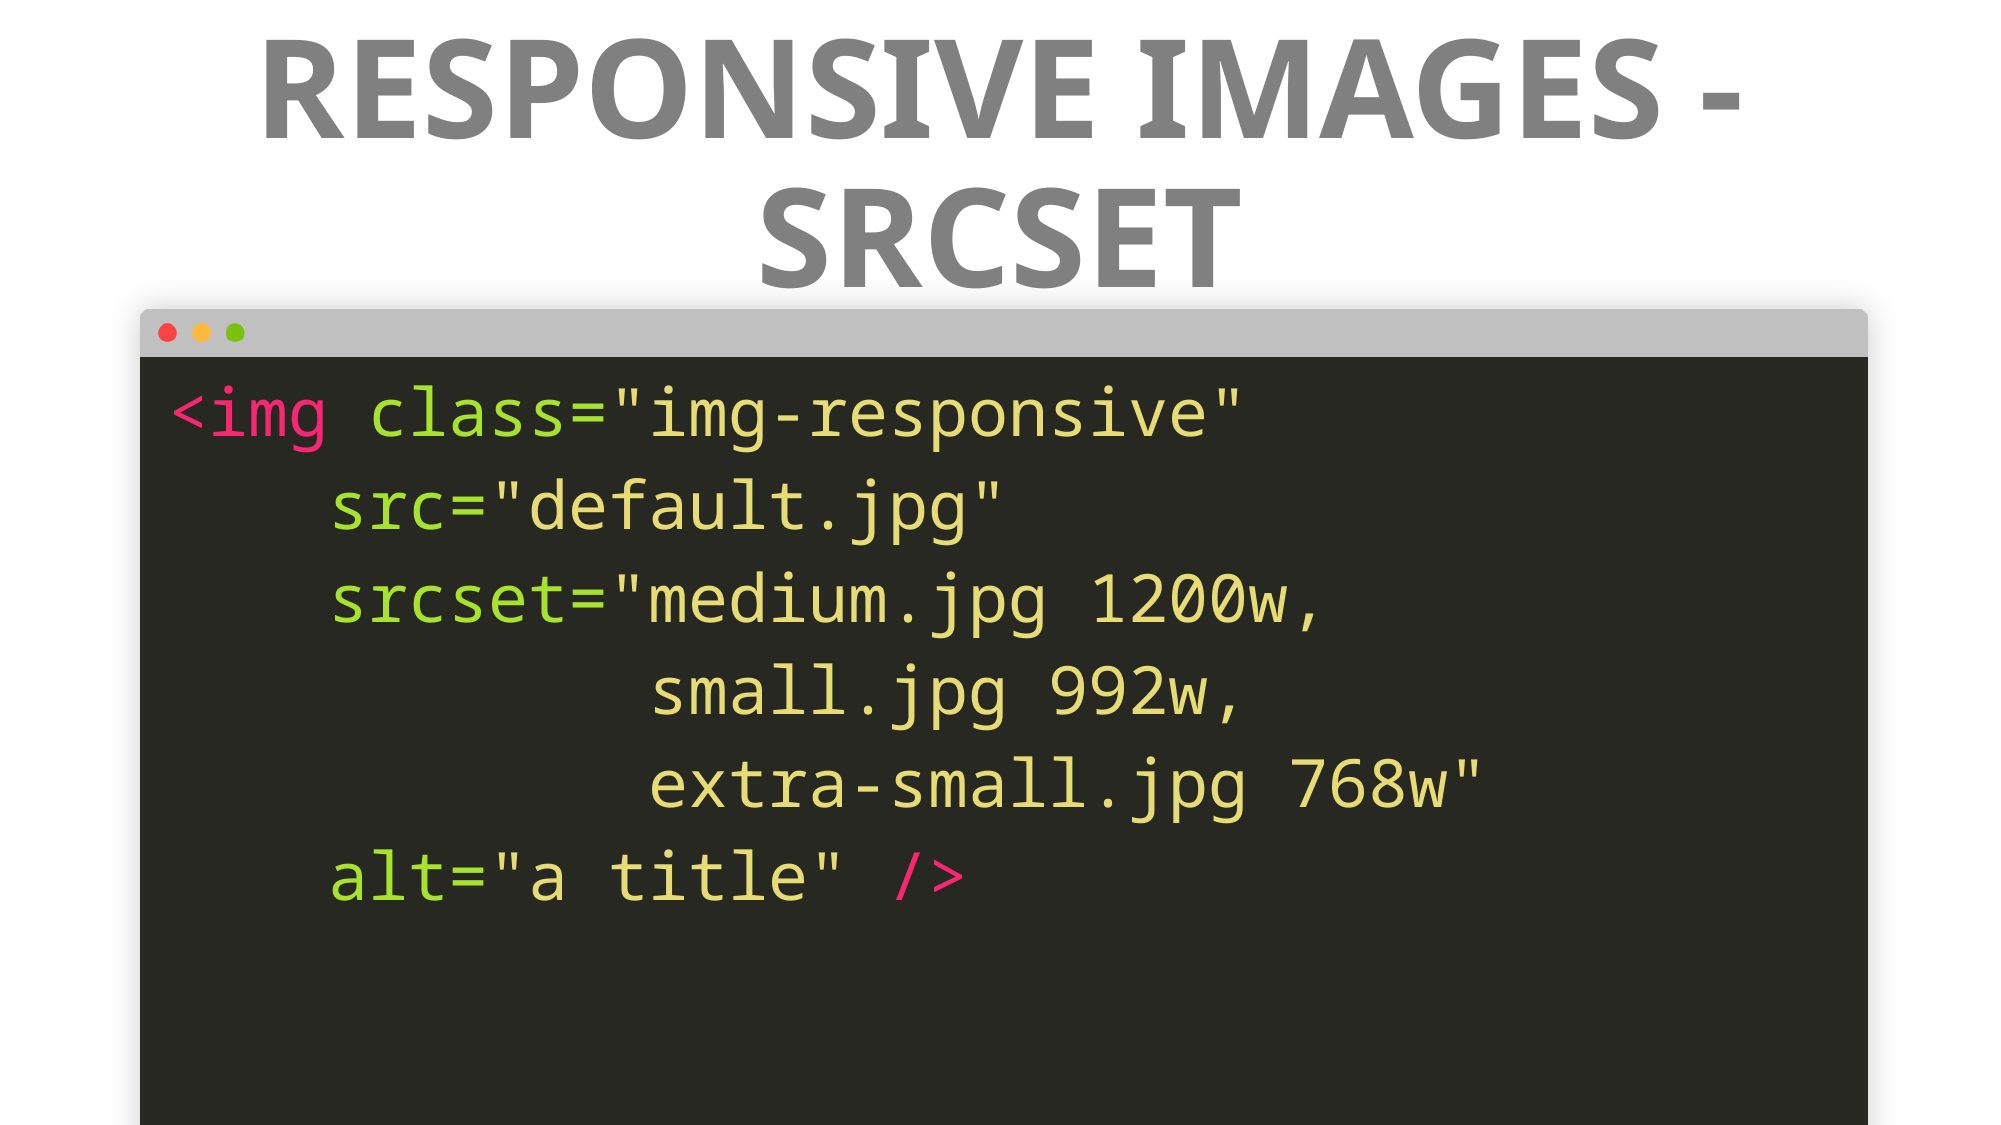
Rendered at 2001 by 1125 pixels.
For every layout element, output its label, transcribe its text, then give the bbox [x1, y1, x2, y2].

picture [108, 277, 1899, 1125]
list <img class="img-responsive" src="default.jpg" srcset="medium.jpg 1200w, small.jpg 992w, extra-small.jpg 768w" alt="a title" /> [153, 371, 1852, 1067]
title RESPONSIVE IMAGES - SRCSET [137, 59, 1863, 278]
